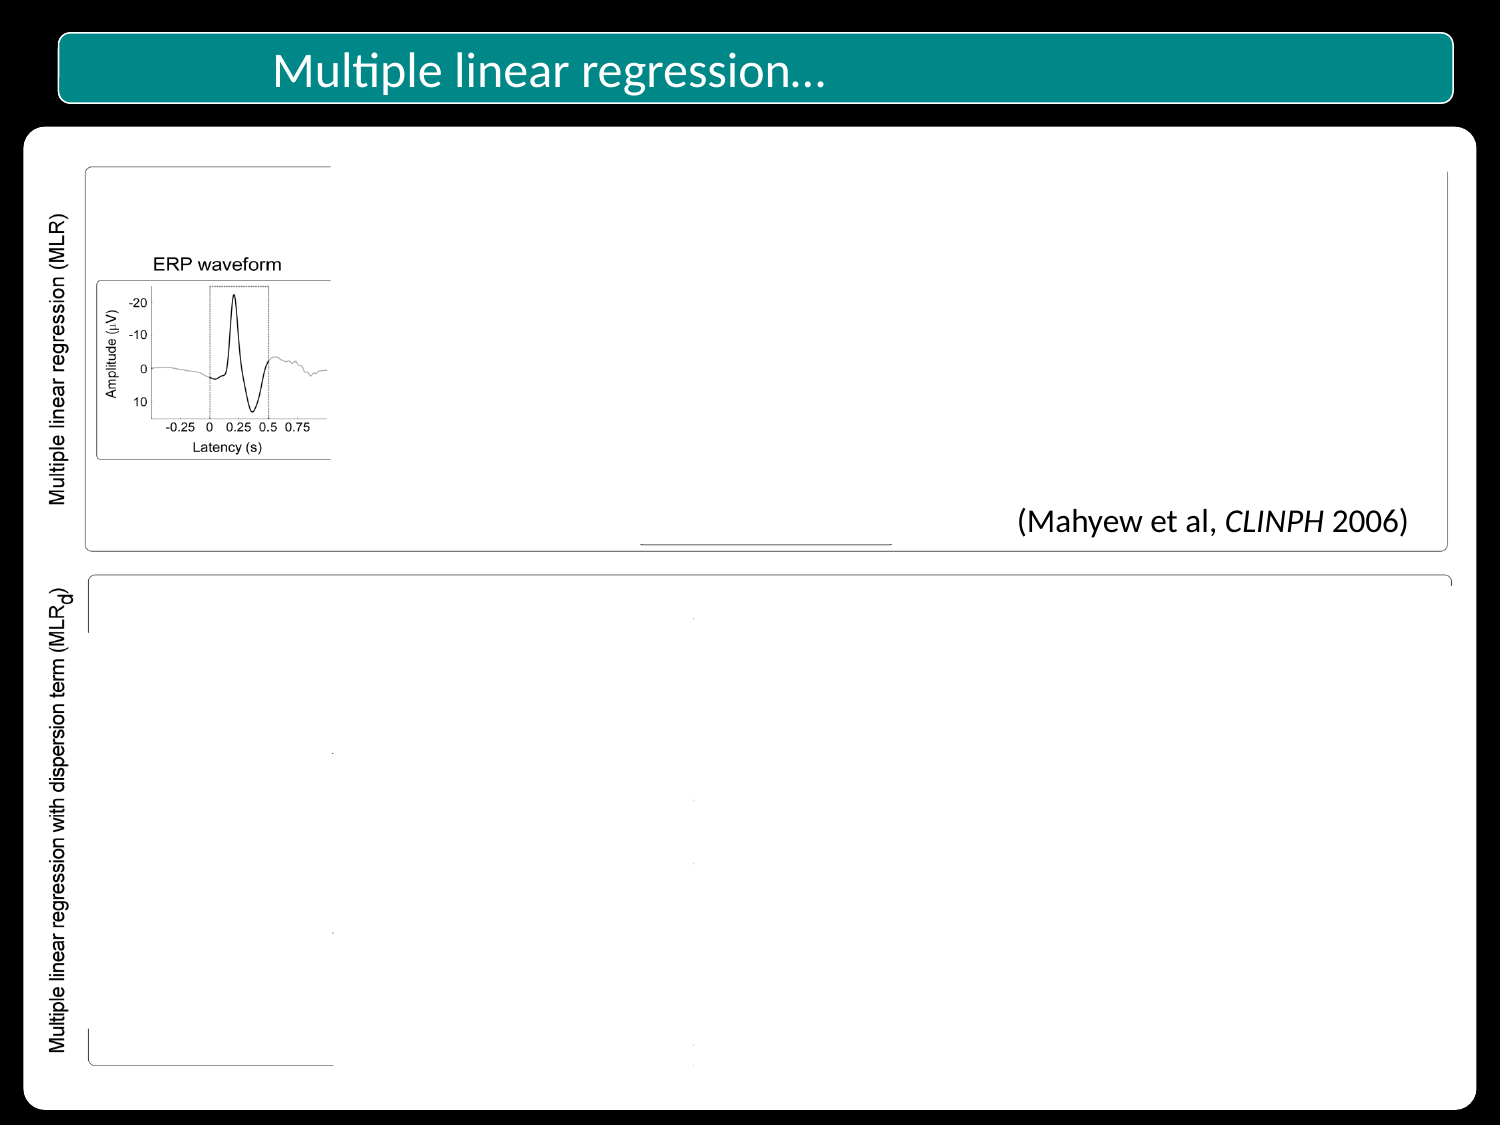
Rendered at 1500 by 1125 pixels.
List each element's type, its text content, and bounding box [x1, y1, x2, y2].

text_box [58, 32, 251, 104]
text_box [841, 32, 1454, 104]
text_box [26, 126, 1477, 1107]
picture [29, 135, 1465, 1101]
text_box Multiple linear regression… [251, 31, 841, 109]
